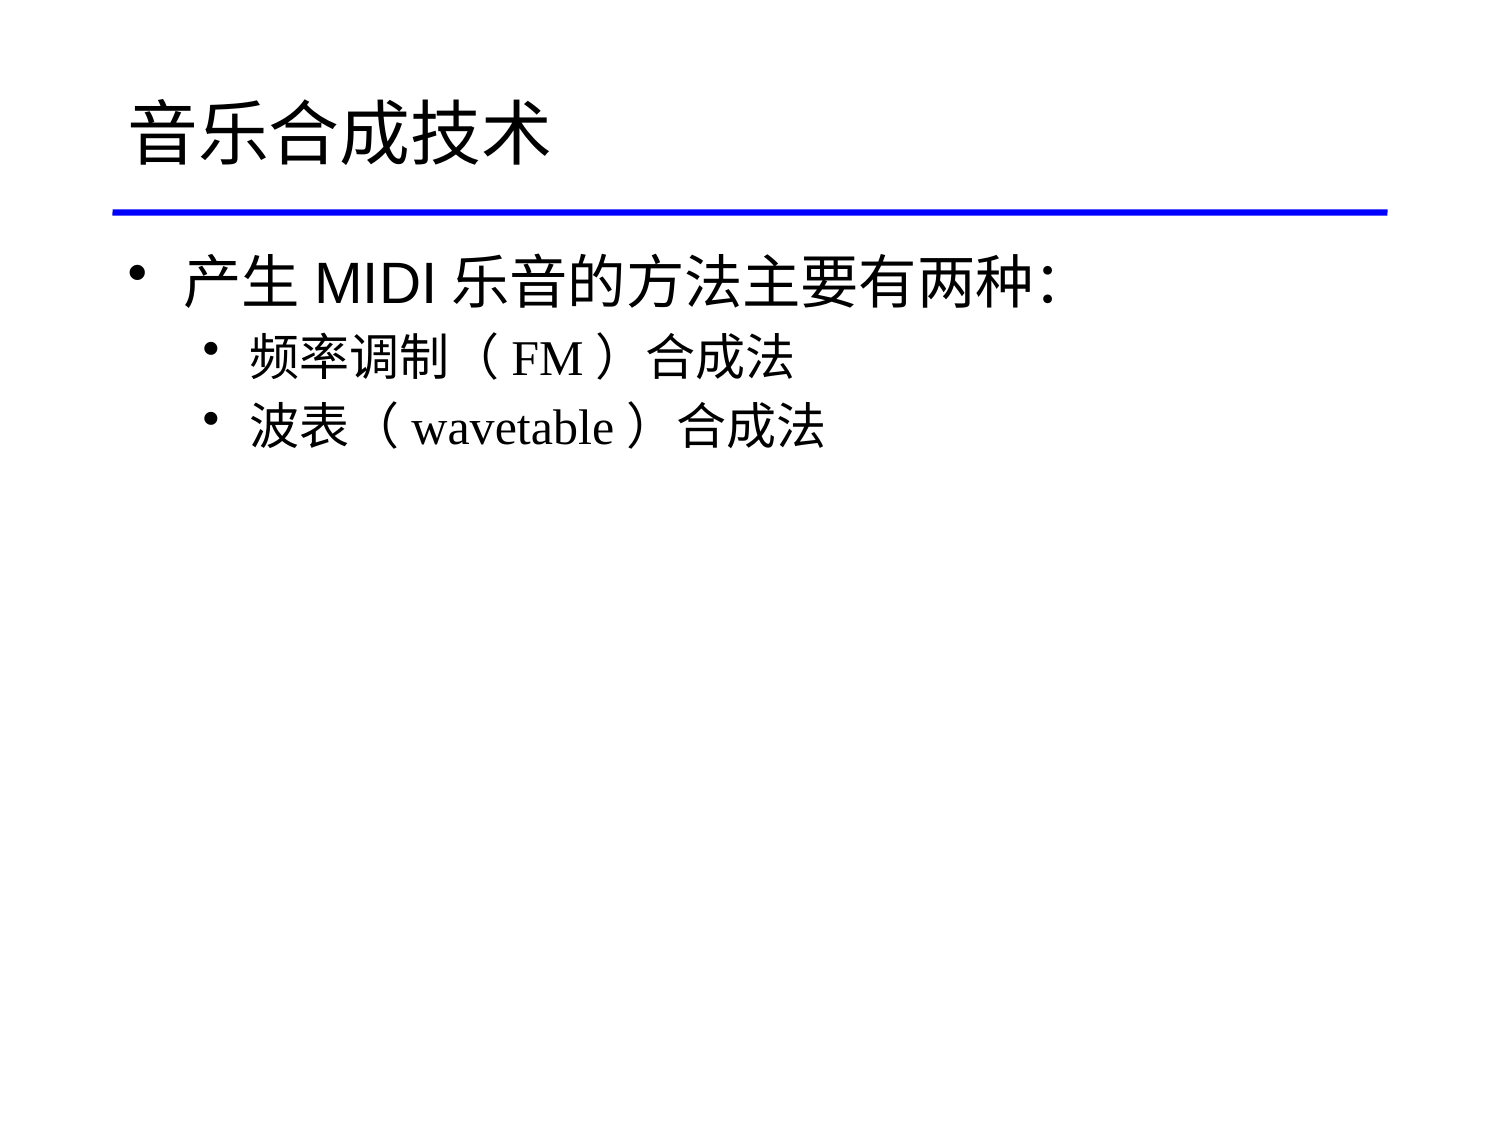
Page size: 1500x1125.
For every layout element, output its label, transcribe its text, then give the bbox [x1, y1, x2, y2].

list 产生MIDI乐音的方法主要有两种： 频率调制（FM）合成法 波表（wavetable）合成法 [112, 237, 1388, 1013]
title 音乐合成技术 [112, 62, 1388, 201]
